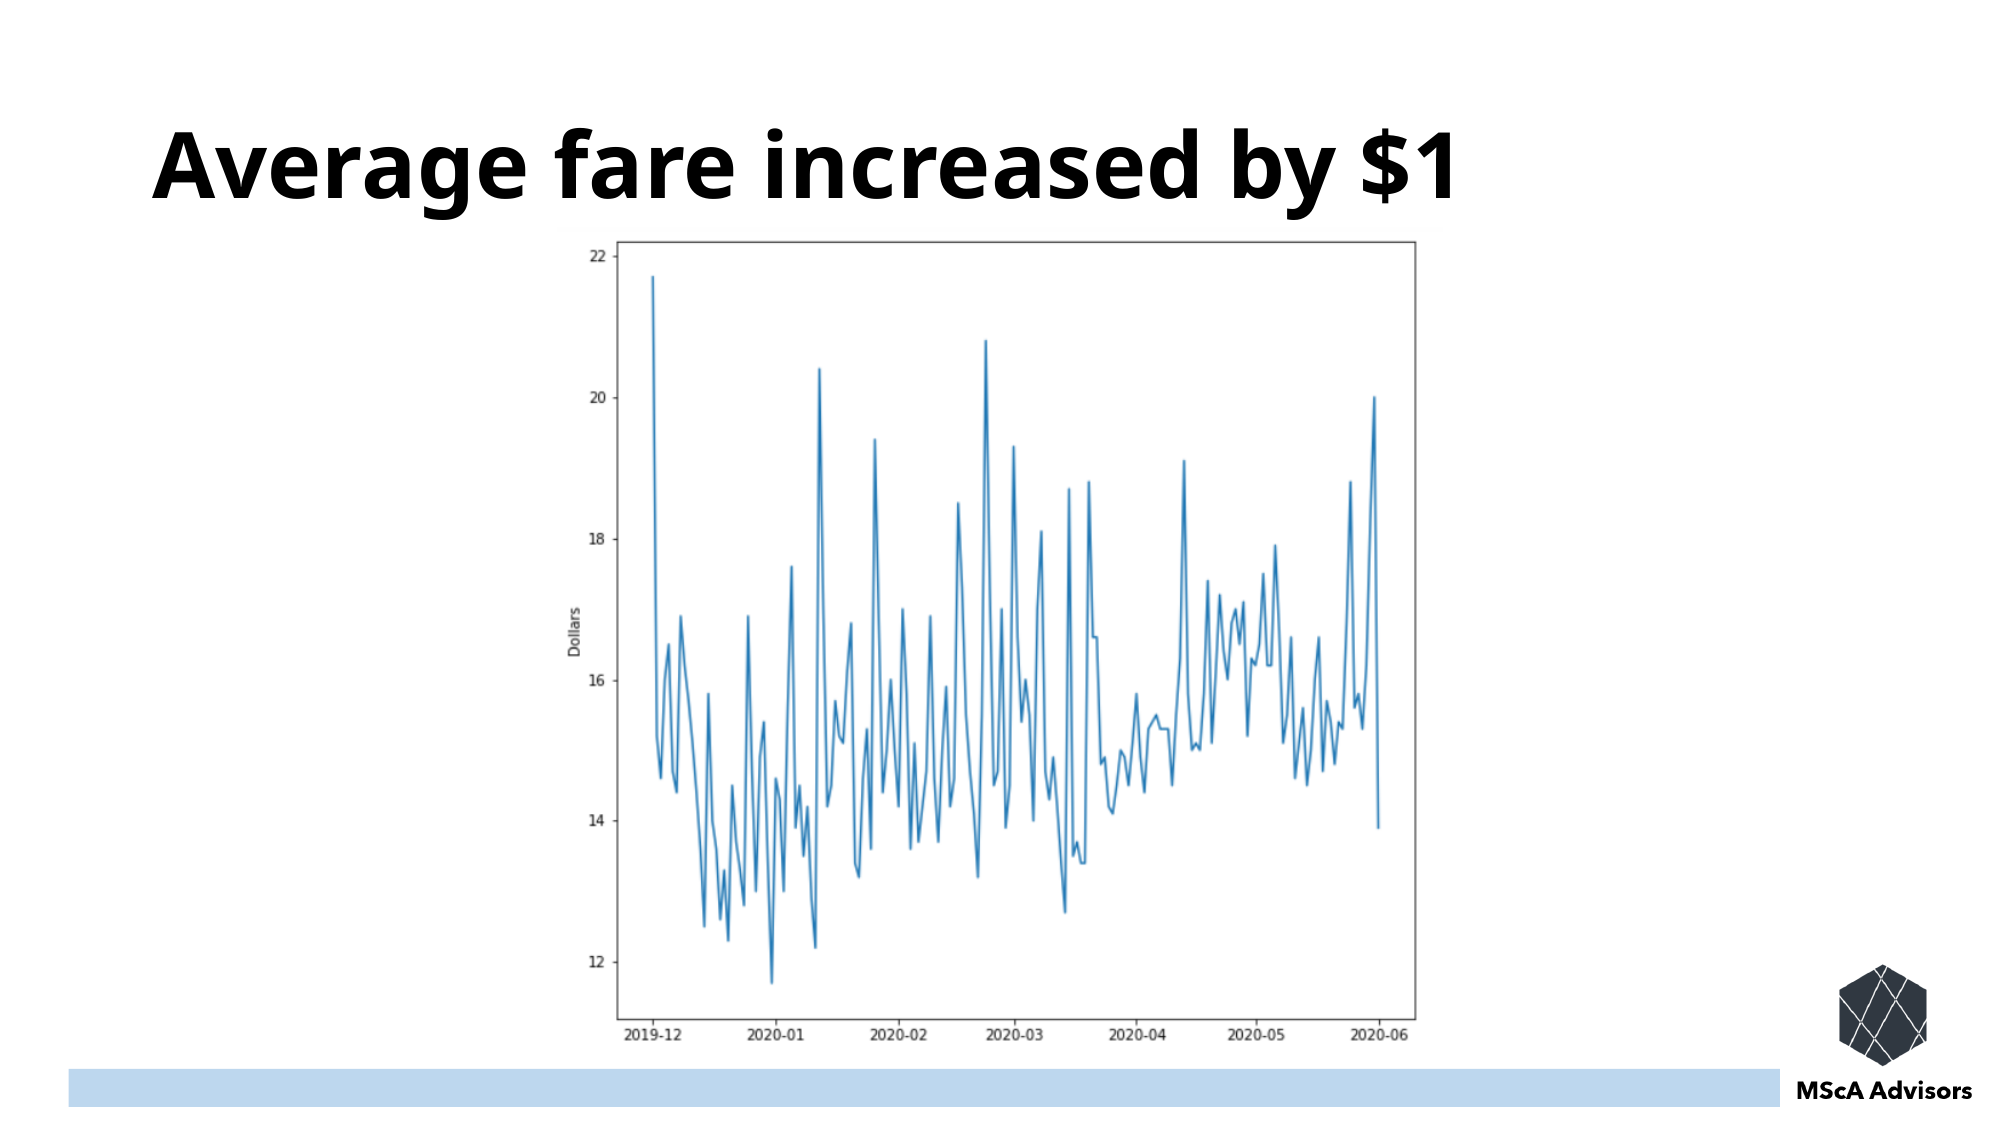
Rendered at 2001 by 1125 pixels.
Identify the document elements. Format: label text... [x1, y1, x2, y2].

picture [557, 227, 1443, 1052]
picture [1780, 954, 1981, 1111]
text_box [67, 1068, 1780, 1108]
title Average fare increased by $1 [137, 59, 1863, 278]
